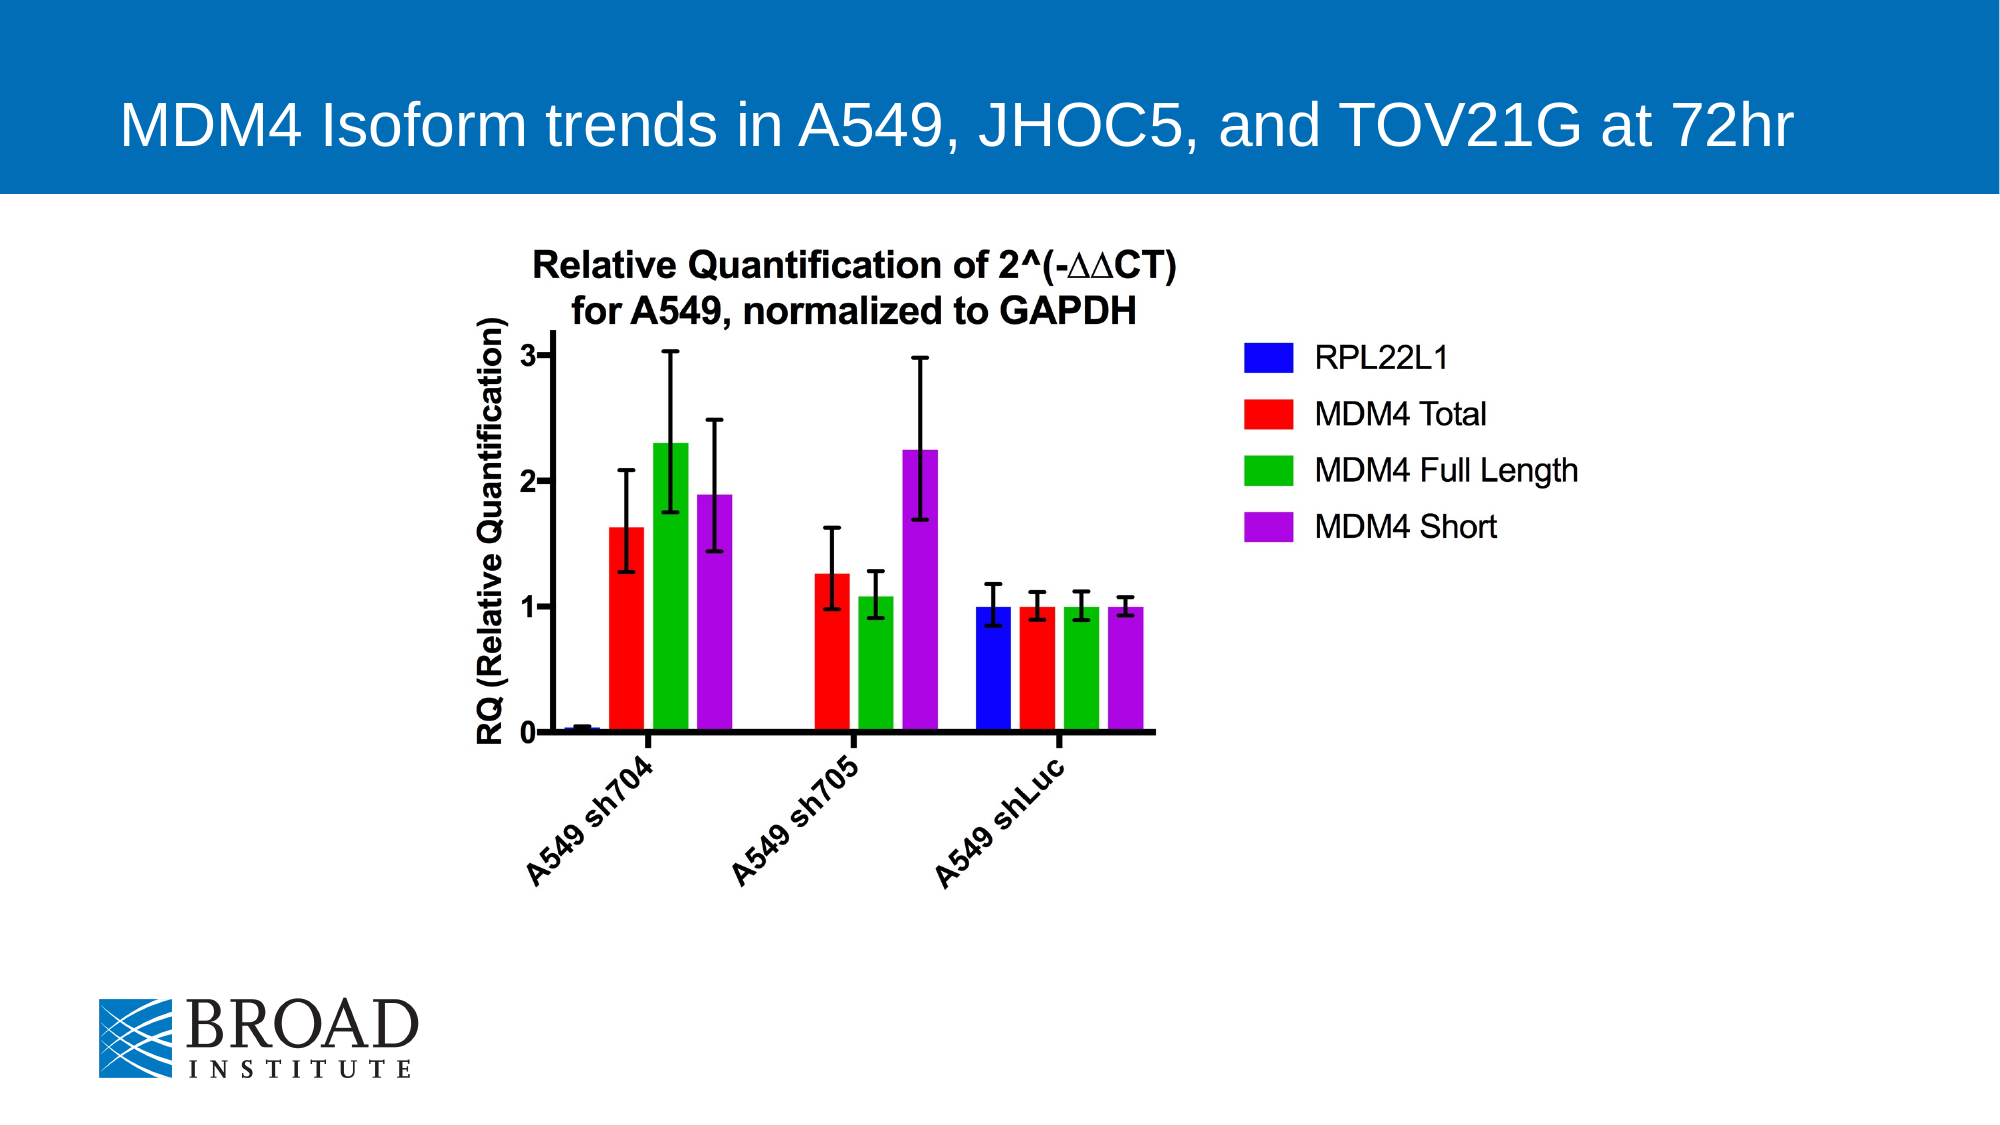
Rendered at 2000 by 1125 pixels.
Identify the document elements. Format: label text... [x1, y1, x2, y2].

picture [456, 227, 1590, 898]
title MDM4 Isoform trends in A549, JHOC5, and TOV21G at 72hr [104, 105, 1907, 175]
picture [80, 977, 435, 1101]
